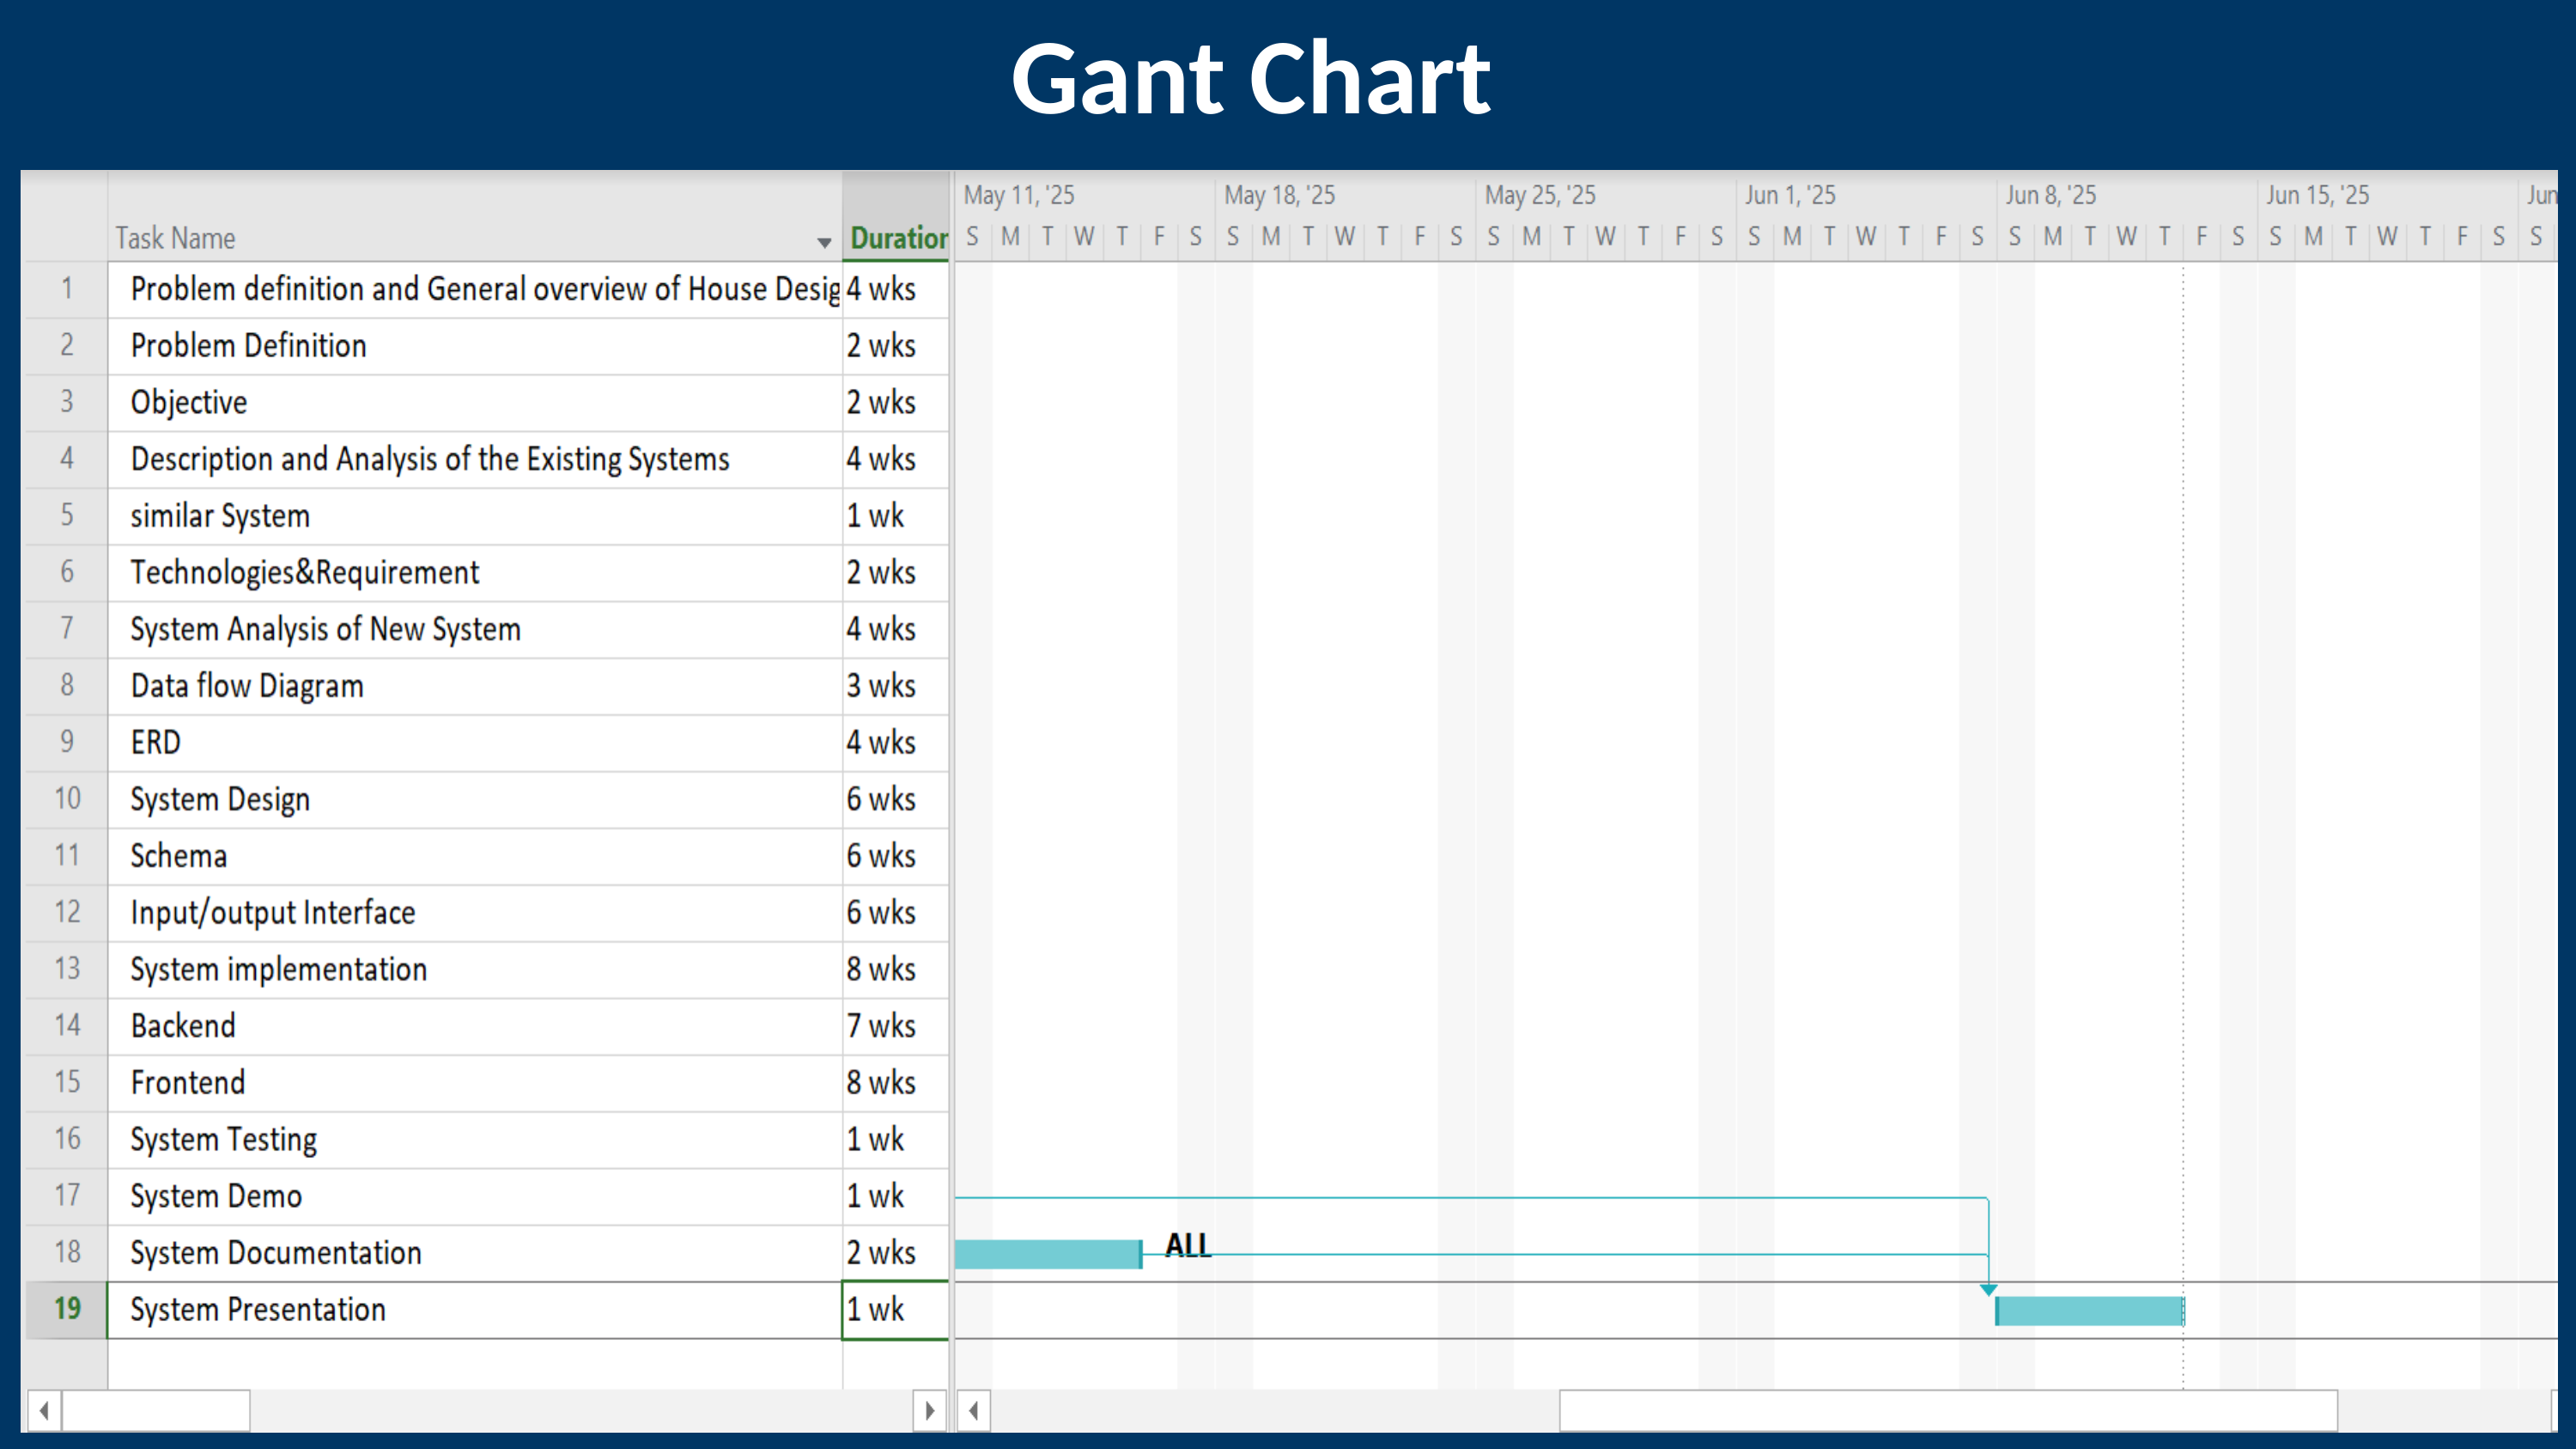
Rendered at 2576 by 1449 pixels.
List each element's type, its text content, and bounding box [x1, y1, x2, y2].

text_box Gant Chart [998, 0, 2287, 142]
picture [21, 170, 2558, 1433]
